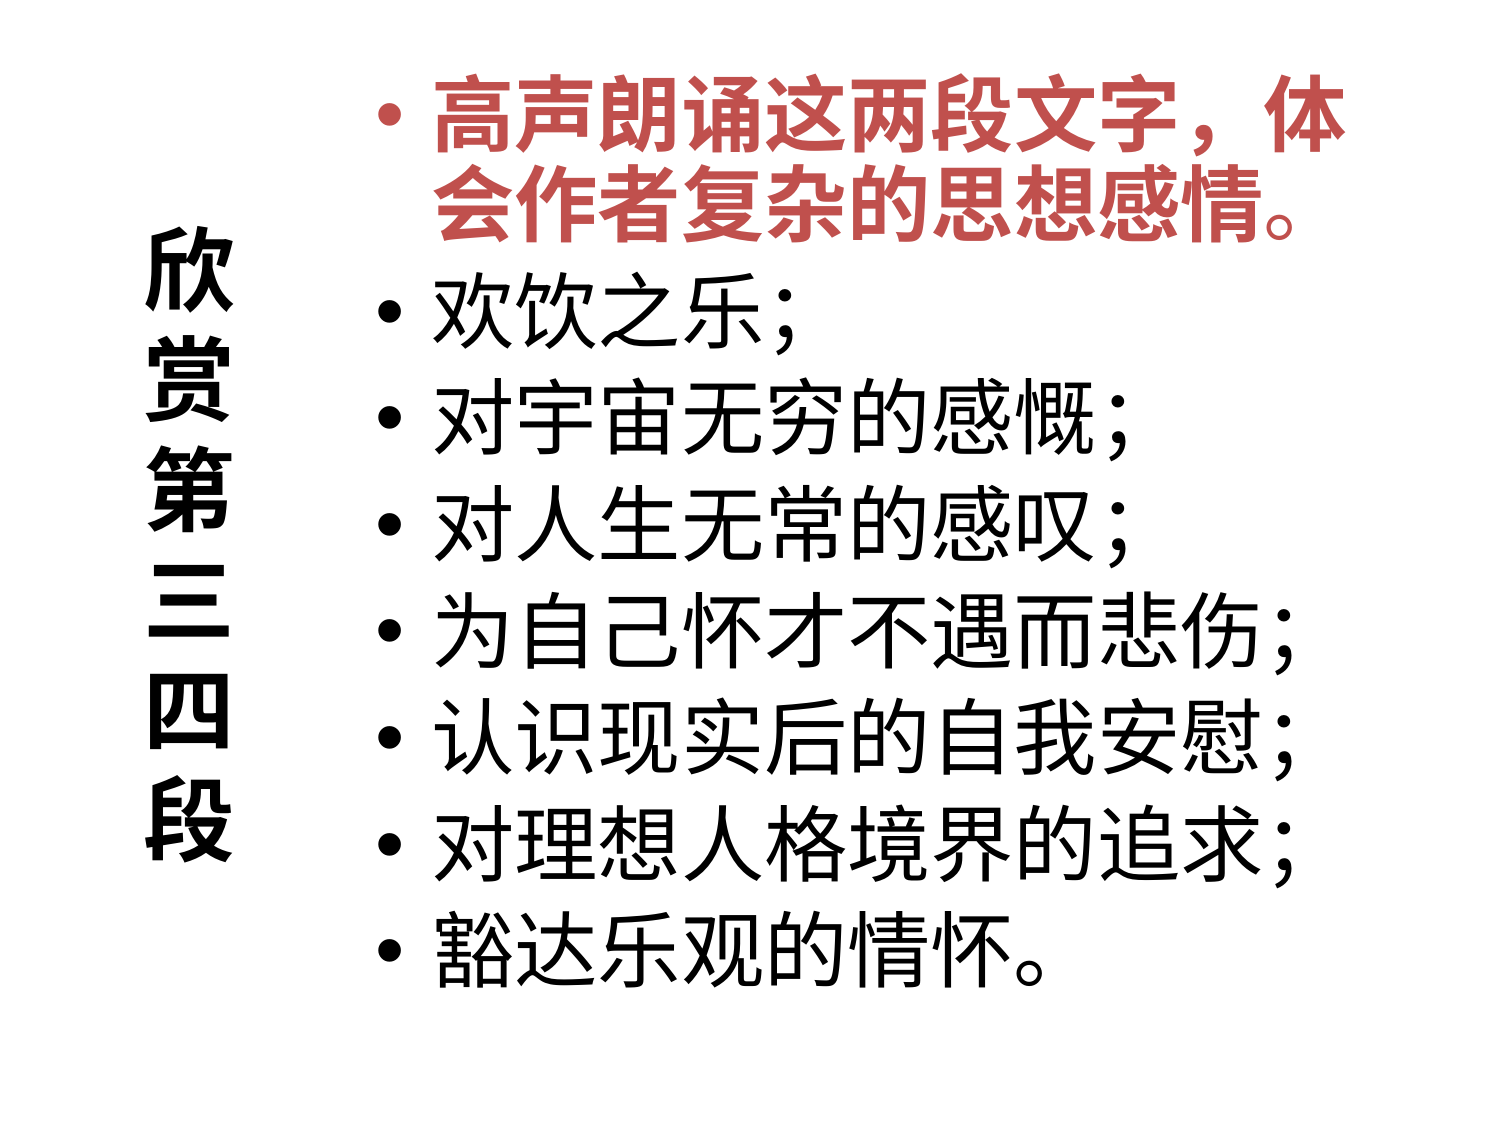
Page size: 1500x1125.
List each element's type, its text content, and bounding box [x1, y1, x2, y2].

title 欣 赏 第 三 四 段 [76, 42, 302, 1043]
list 高声朗诵这两段文字，体会作者复杂的思想感情。 欢饮之乐； 对宇宙无穷的感慨； 对人生无常的感叹； 为自己怀才不遇而悲伤； 认识现实后的自我安慰； 对理想人格境界的追求； 豁达乐观的情怀。 [360, 66, 1373, 1067]
